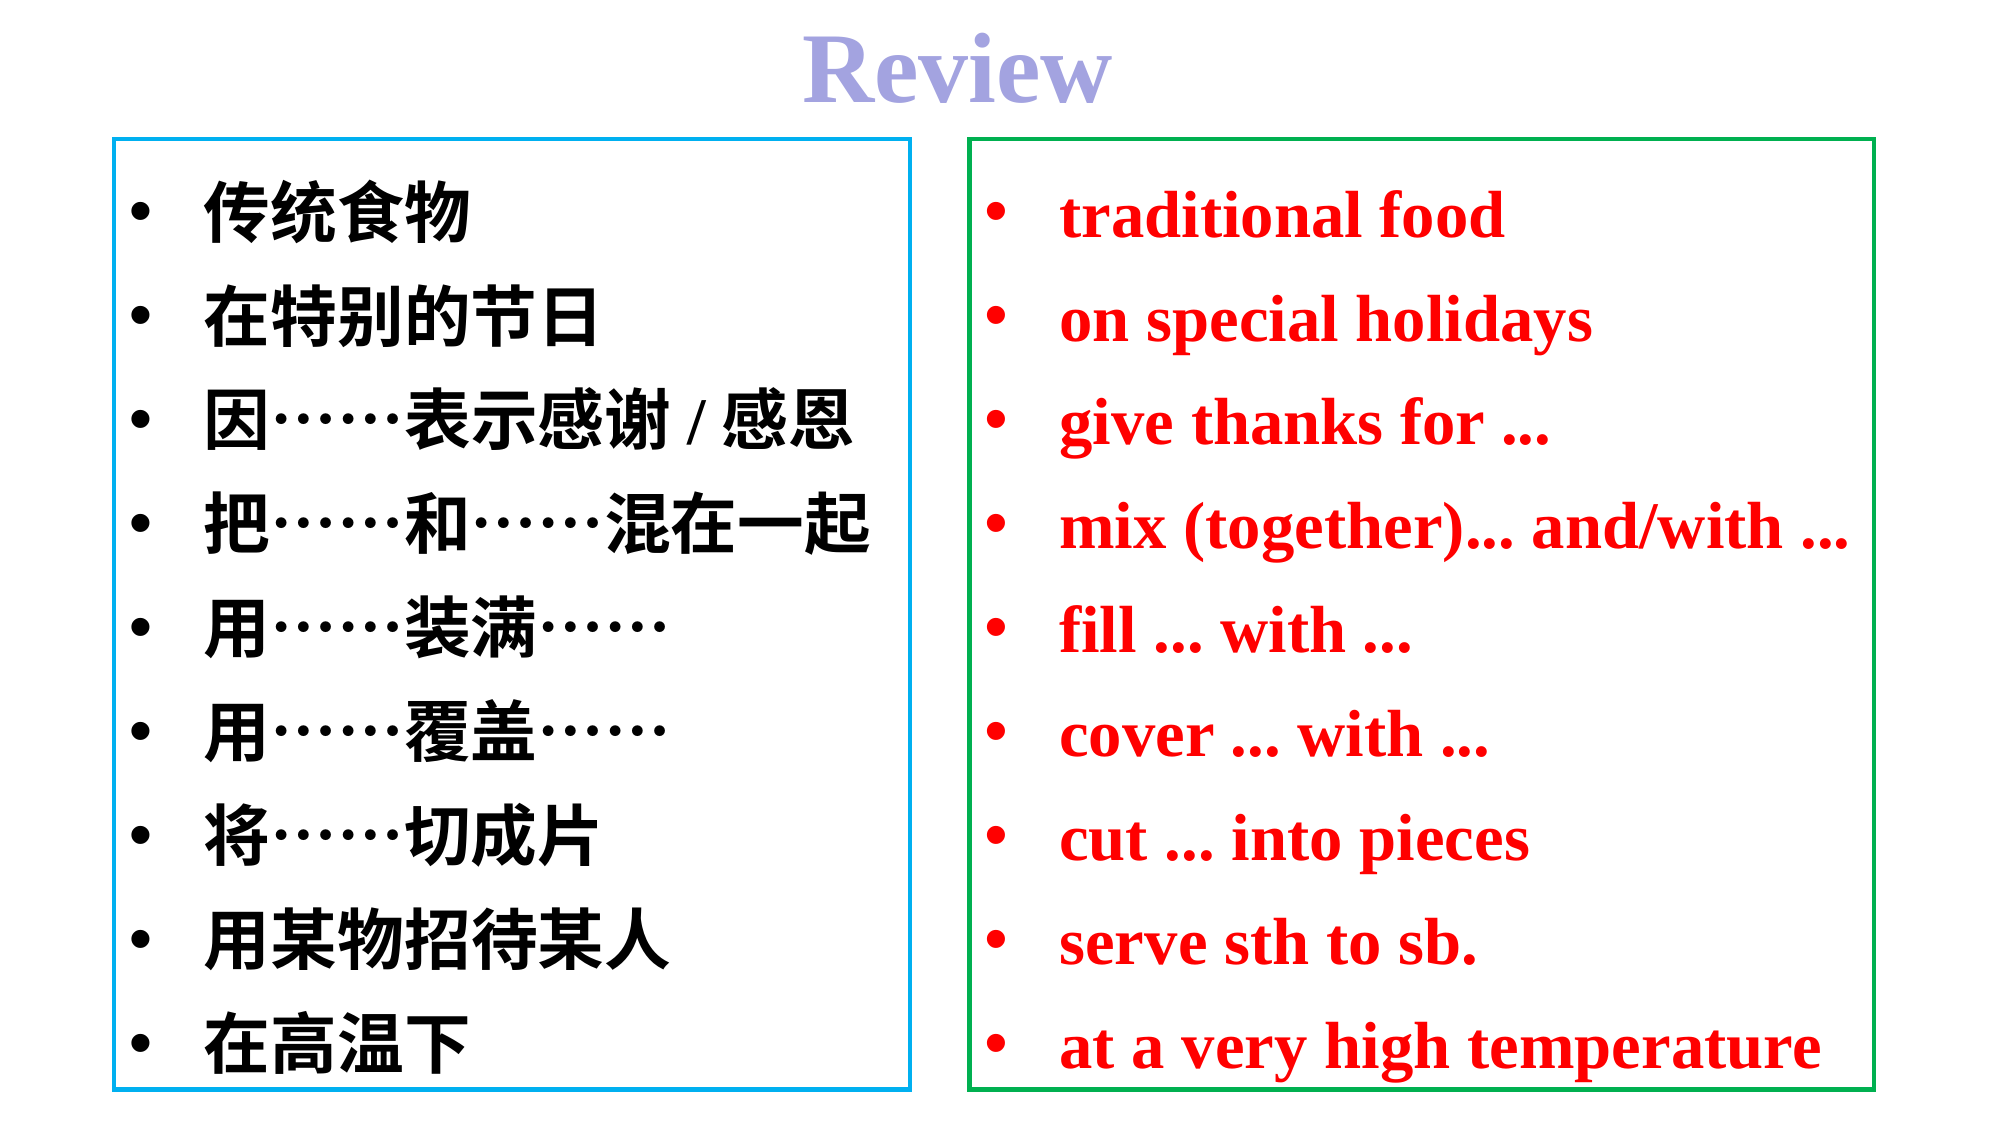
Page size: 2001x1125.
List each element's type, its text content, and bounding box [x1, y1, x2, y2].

text_box traditional food on special holidays give thanks for ... mix (together)... and/with ... fill ... with ... cover ... with ... cut ... into pieces serve sth to sb. at a very high temperature [969, 139, 1875, 1090]
text_box 传统食物 在特别的节日 因……表示感谢/感恩 把……和……混在一起 用……装满…… 用……覆盖…… 将……切成片 用某物招待某人 在高温下 [114, 139, 911, 1090]
text_box Review [787, 0, 1129, 131]
